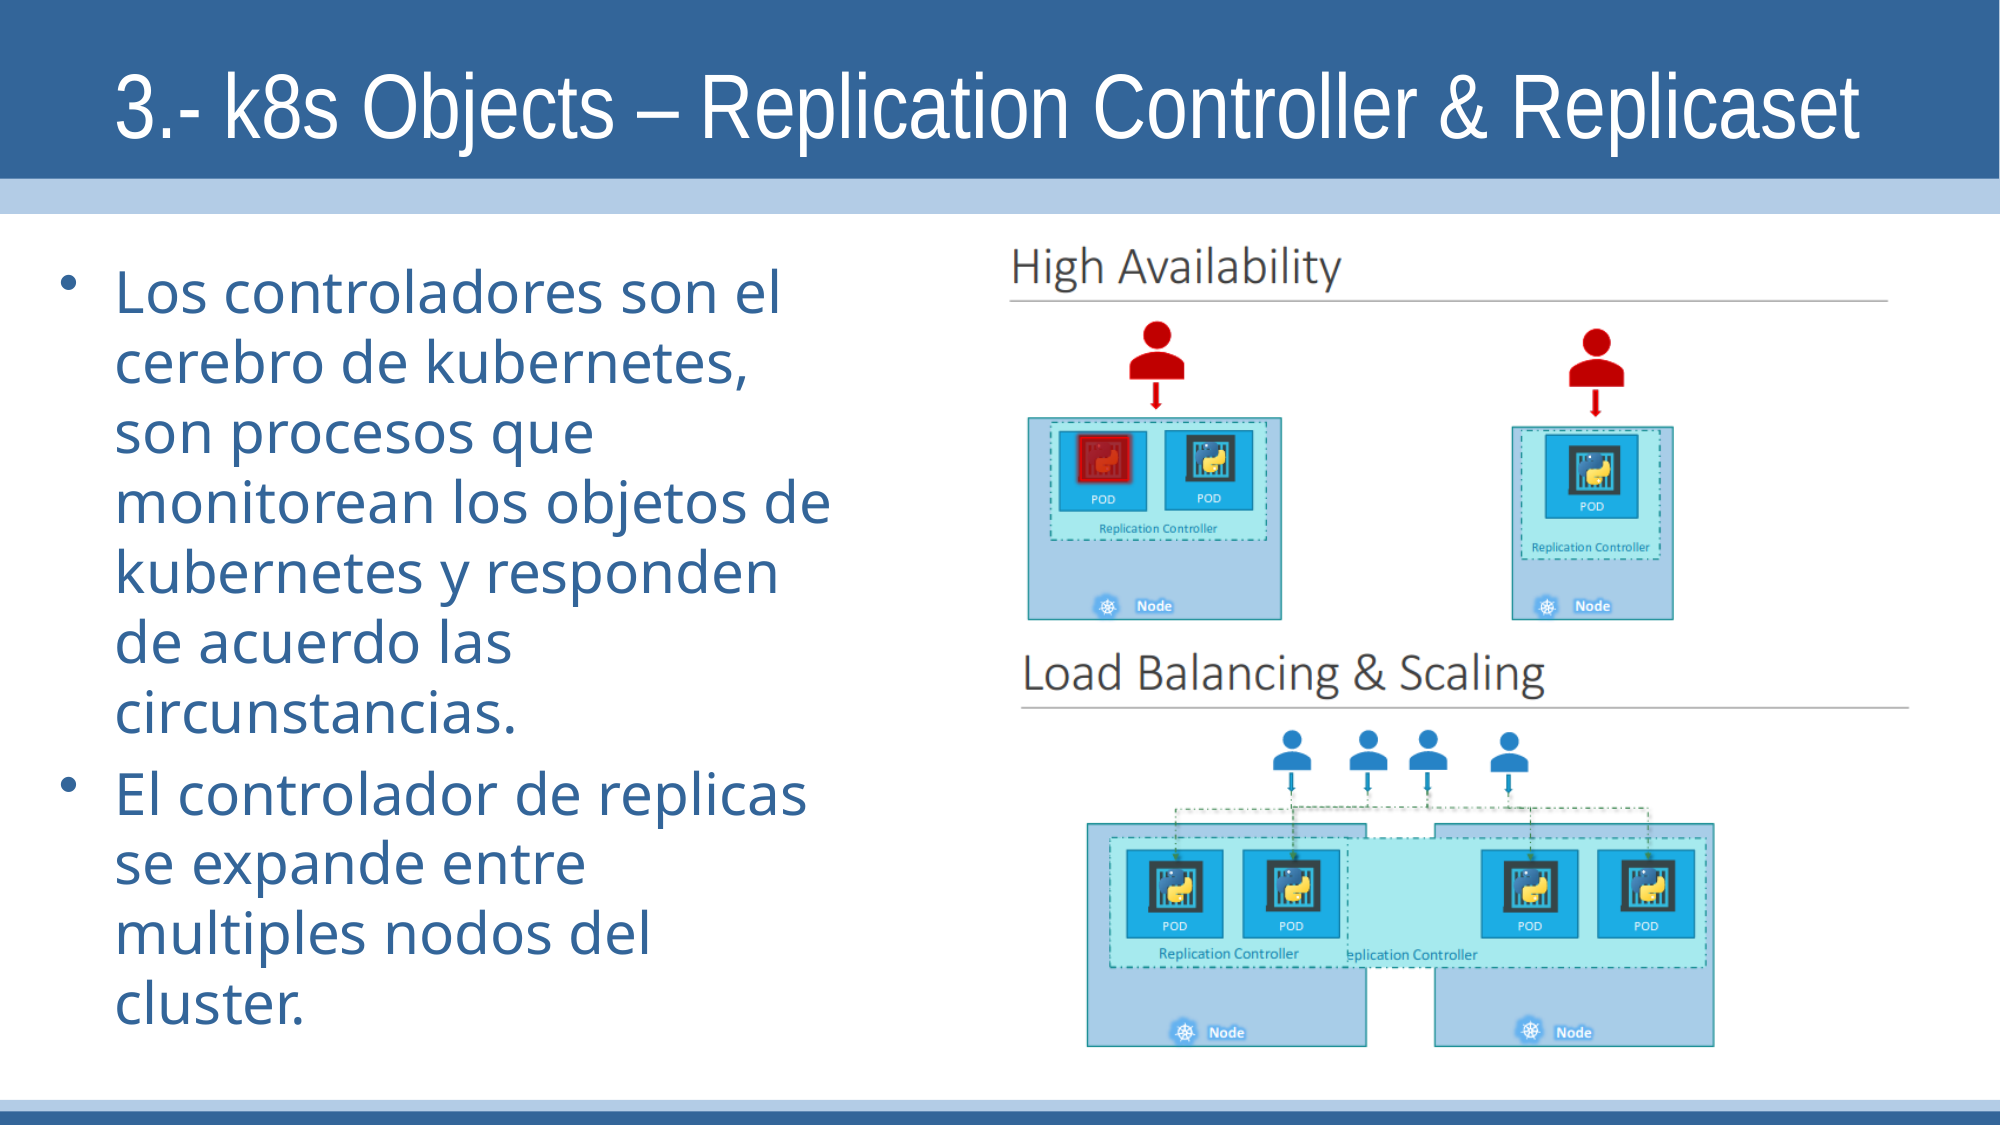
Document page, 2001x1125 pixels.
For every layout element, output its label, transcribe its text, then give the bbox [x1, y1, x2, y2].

list Los controladores son el cerebro de kubernetes, son procesos que monitorean los objetos de kubernetes y responden de acuerdo las circunstancias. El controlador de replicas se expande entre multiples nodos del cluster. [43, 247, 855, 1073]
title 3.- k8s Objects – Replication Controller & Replicaset [99, 42, 1914, 161]
picture [985, 233, 1940, 1079]
